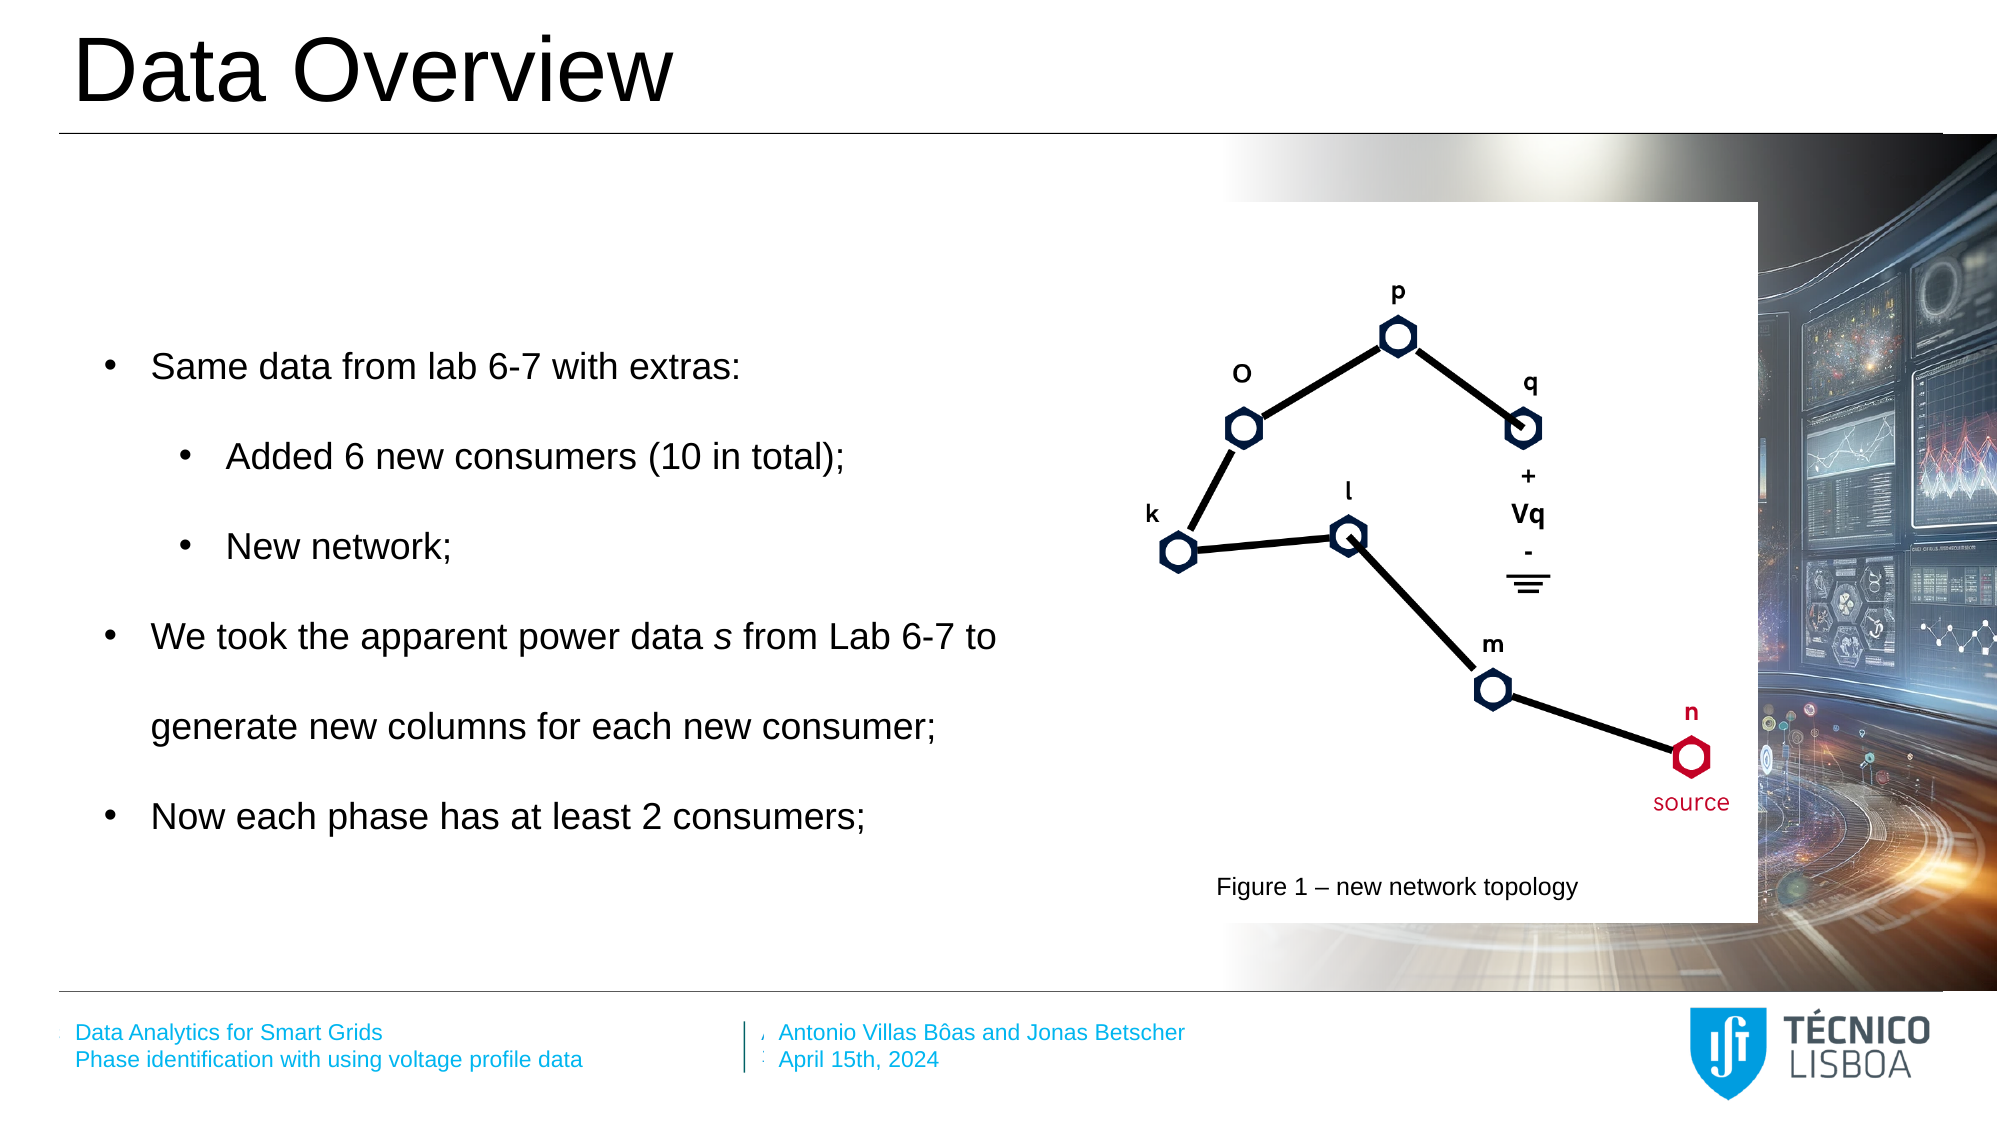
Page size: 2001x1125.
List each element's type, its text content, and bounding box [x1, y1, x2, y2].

text_box Data Analytics for Smart Grids Phase identification with using voltage profile data [60, 1010, 599, 1080]
text_box [0, 133, 1141, 992]
text_box Same data from lab 6-7 with extras: Added 6 new consumers (10 in total); New network; We took the apparent power data s from Lab 6-7 to generate new columns for each new consumer; Now each phase has at least 2 consumers; [88, 289, 1032, 844]
picture [1680, 992, 1951, 1108]
text_box Antonio Villas Bôas and Jonas Betscher April 15th, 2024 [763, 1010, 1201, 1080]
picture [1037, 134, 1997, 991]
title Data Overview [58, 20, 1558, 129]
